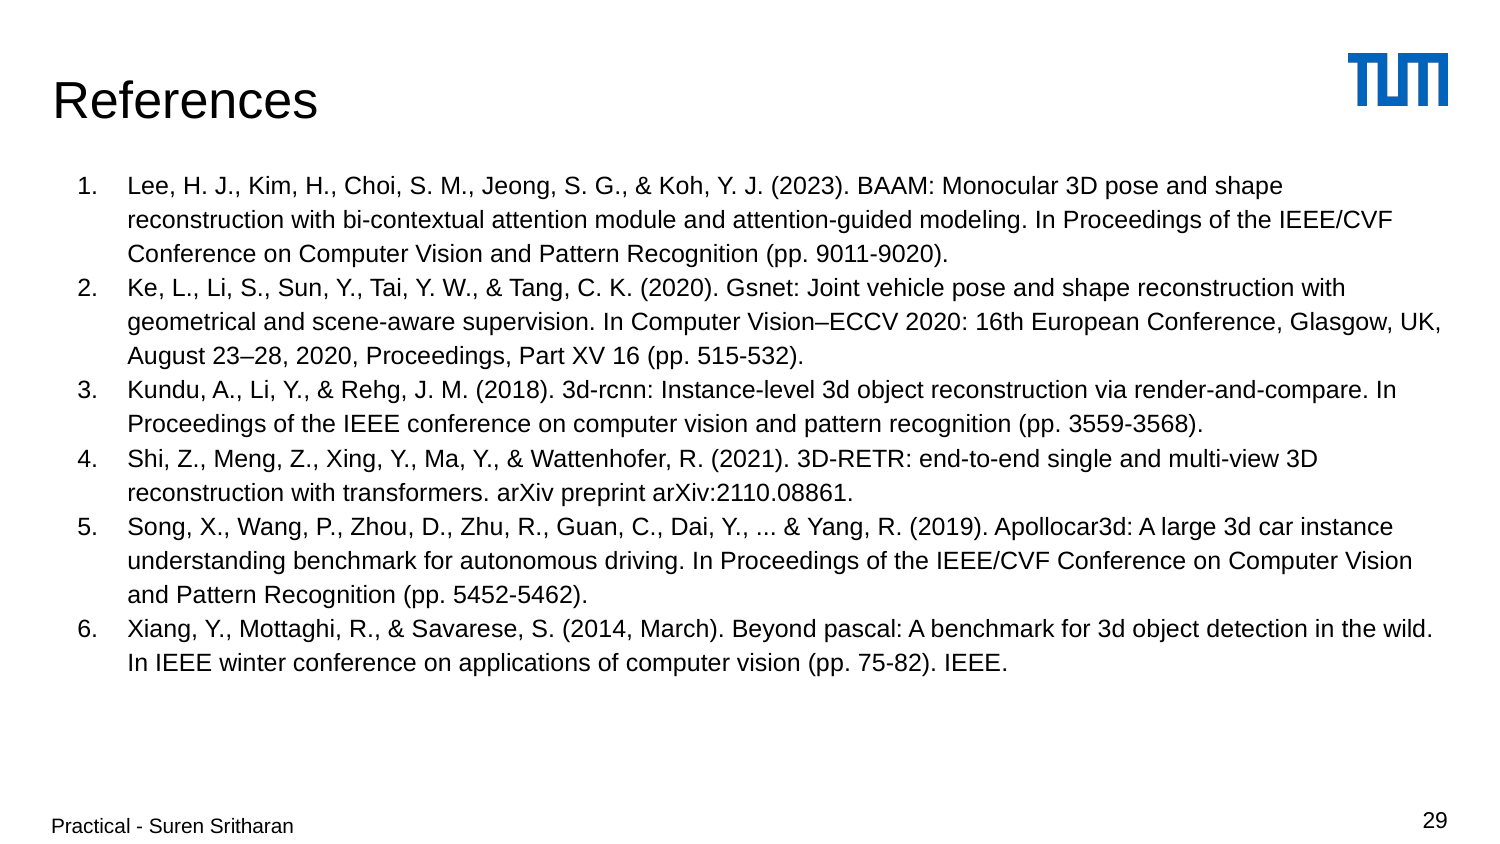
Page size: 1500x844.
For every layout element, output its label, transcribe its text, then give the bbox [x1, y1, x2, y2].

footer Practical - Suren Sritharan [51, 796, 1112, 842]
list Lee, H. J., Kim, H., Choi, S. M., Jeong, S. G., & Koh, Y. J. (2023). BAAM: Monocular 3D pose and shape reconstruction with bi-contextual attention module and attention-guided modeling. In Proceedings of the IEEE/CVF Conference on Computer Vision and Pattern Recognition (pp. 9011-9020). Ke, L., Li, S., Sun, Y., Tai, Y. W., & Tang, C. K. (2020). Gsnet: Joint vehicle pose and shape reconstruction with geometrical and scene-aware supervision. In Computer Vision–ECCV 2020: 16th European Conference, Glasgow, UK, August 23–28, 2020, Proceedings, Part XV 16 (pp. 515-532). Kundu, A., Li, Y., & Rehg, J. M. (2018). 3d-rcnn: Instance-level 3d object reconstruction via render-and-compare. In Proceedings of the IEEE conference on computer vision and pattern recognition (pp. 3559-3568). Shi, Z., Meng, Z., Xing, Y., Ma, Y., & Wattenhofer, R. (2021). 3D-RETR: end-to-end single and multi-view 3D reconstruction with transformers. arXiv preprint arXiv:2110.08861. Song, X., Wang, P., Zhou, D., Zhu, R., Guan, C., Dai, Y., ... & Yang, R. (2019). Apollocar3d: A large 3d car instance understanding benchmark for autonomous driving. In Proceedings of the IEEE/CVF Conference on Computer Vision and Pattern Recognition (pp. 5452-5462). Xiang, Y., Mottaghi, R., & Savarese, S. (2014, March). Beyond pascal: A benchmark for 3d object detection in the wild. In IEEE winter conference on applications of computer vision (pp. 75-82). IEEE. [52, 165, 1449, 746]
title References [52, 48, 1449, 165]
slide_number ‹#› [1112, 796, 1448, 842]
